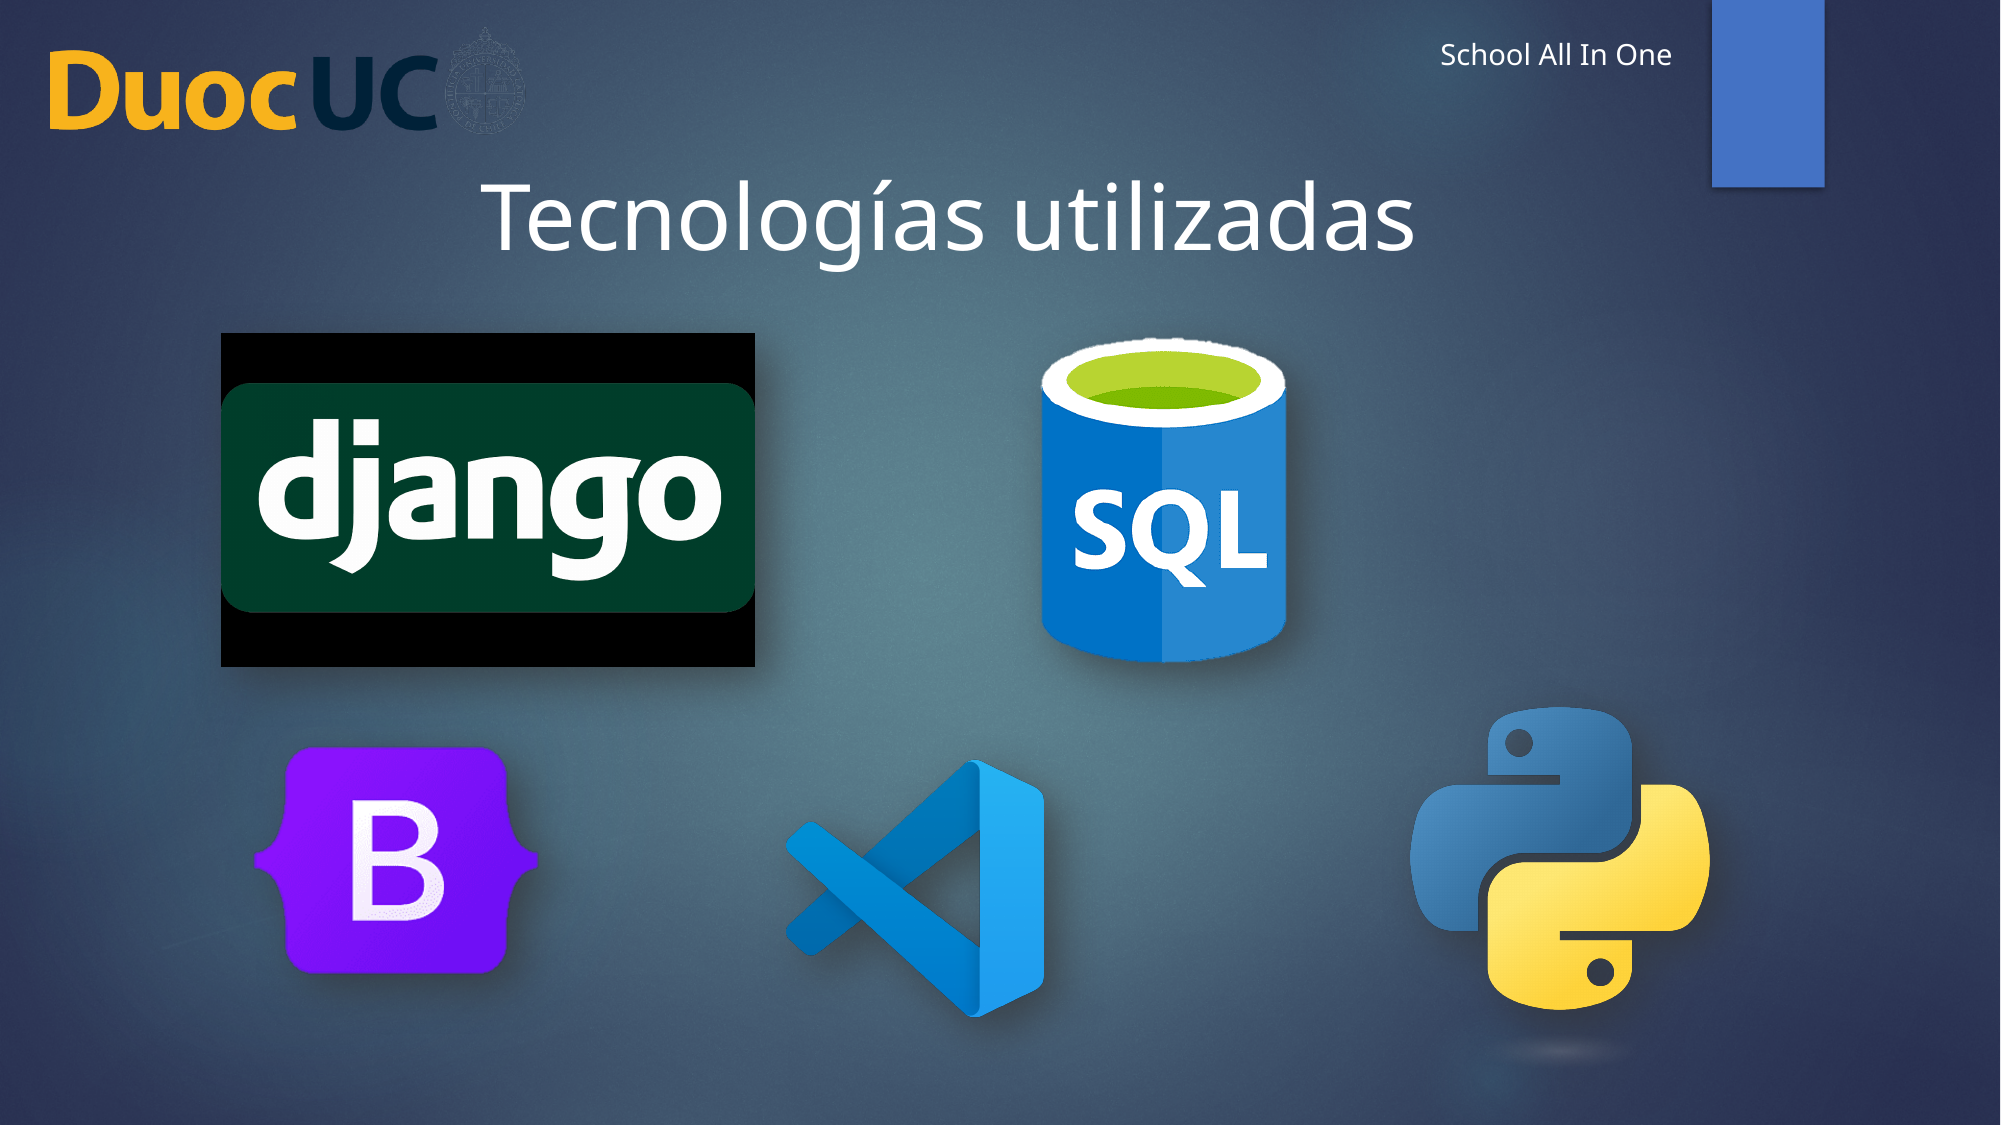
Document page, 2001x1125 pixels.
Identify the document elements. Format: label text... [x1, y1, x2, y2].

text_box Tecnologías utilizadas [464, 137, 1675, 304]
text_box School All In One [1408, 31, 1706, 81]
picture [0, 0, 2001, 1125]
